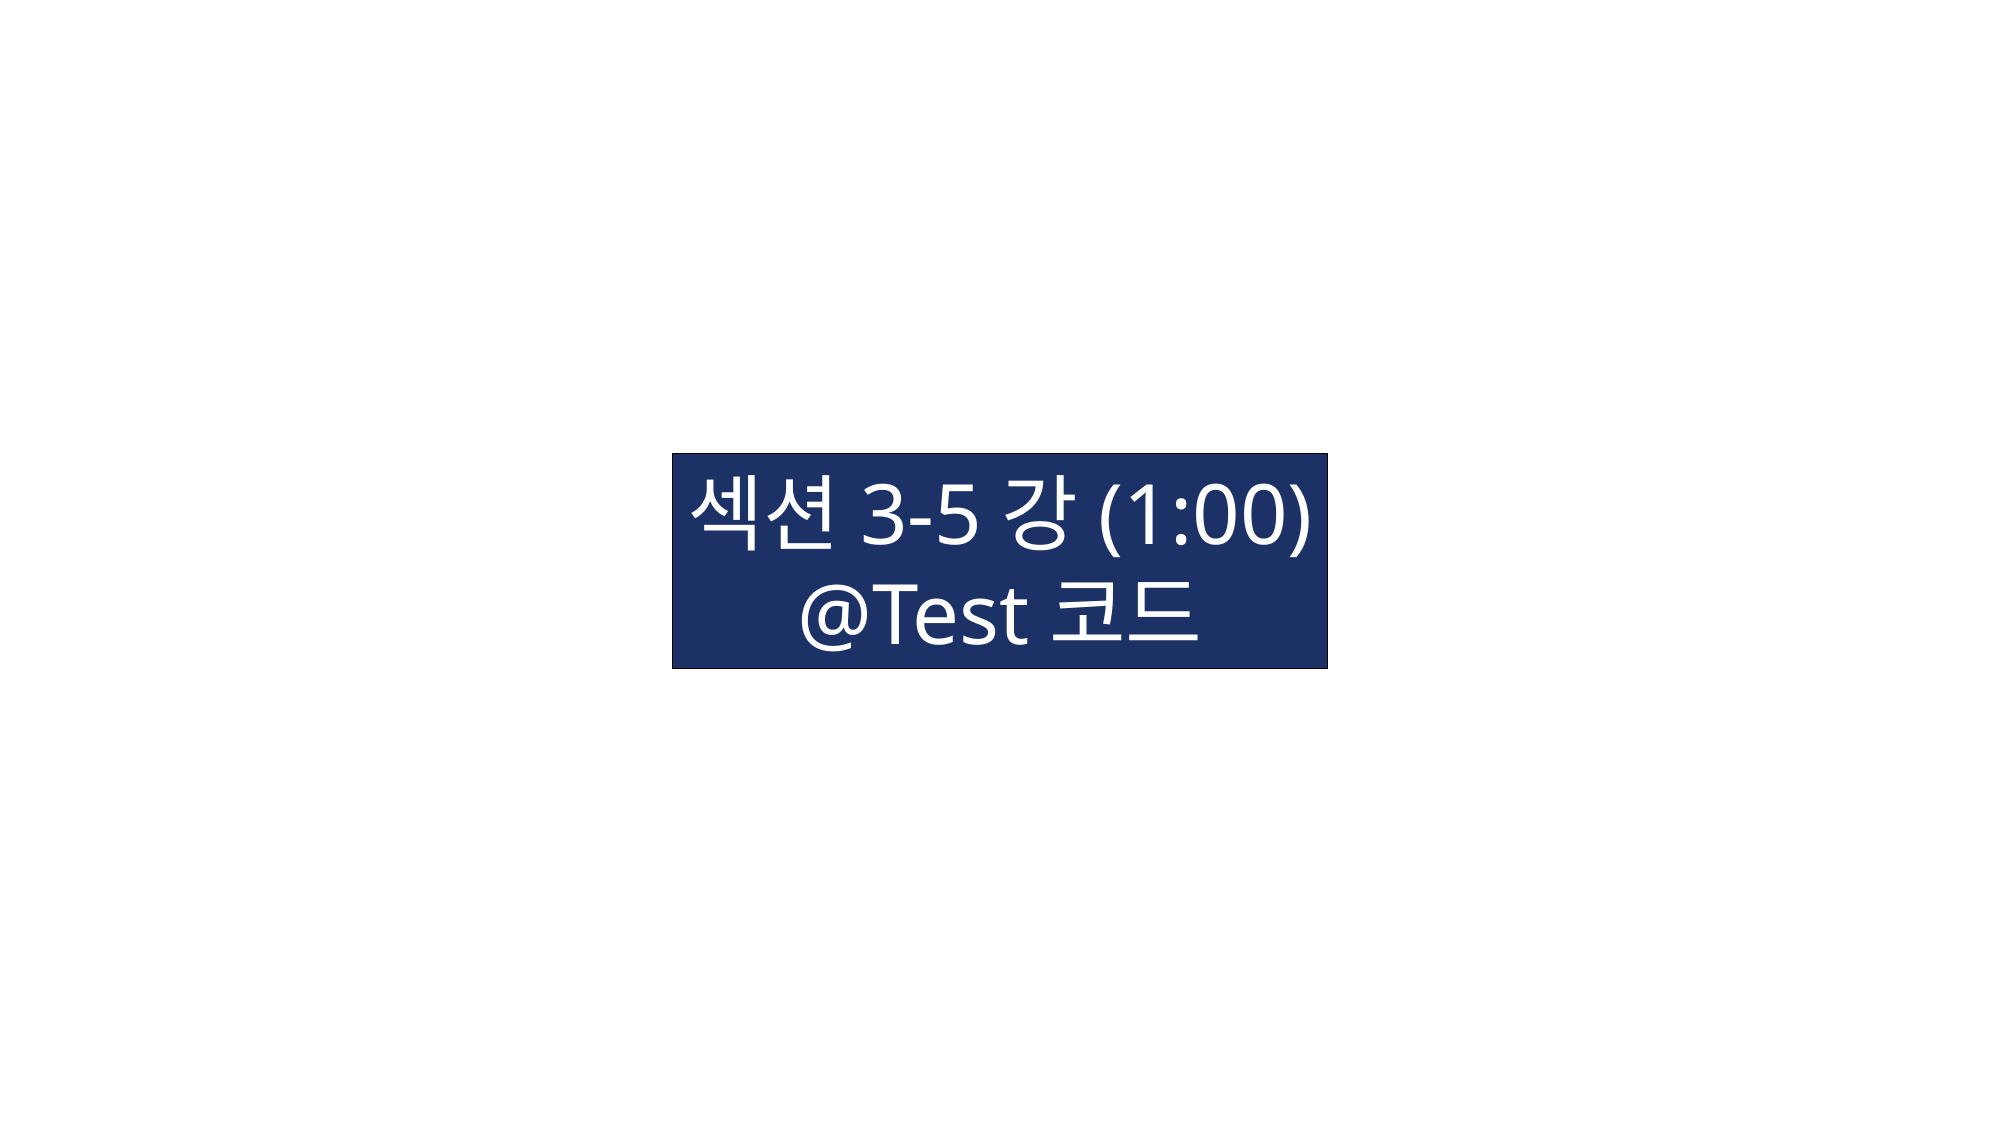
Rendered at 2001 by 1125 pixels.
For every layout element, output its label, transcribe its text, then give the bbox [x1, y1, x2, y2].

text_box 섹션3-5강(1:00) @Test코드 [672, 453, 1328, 669]
